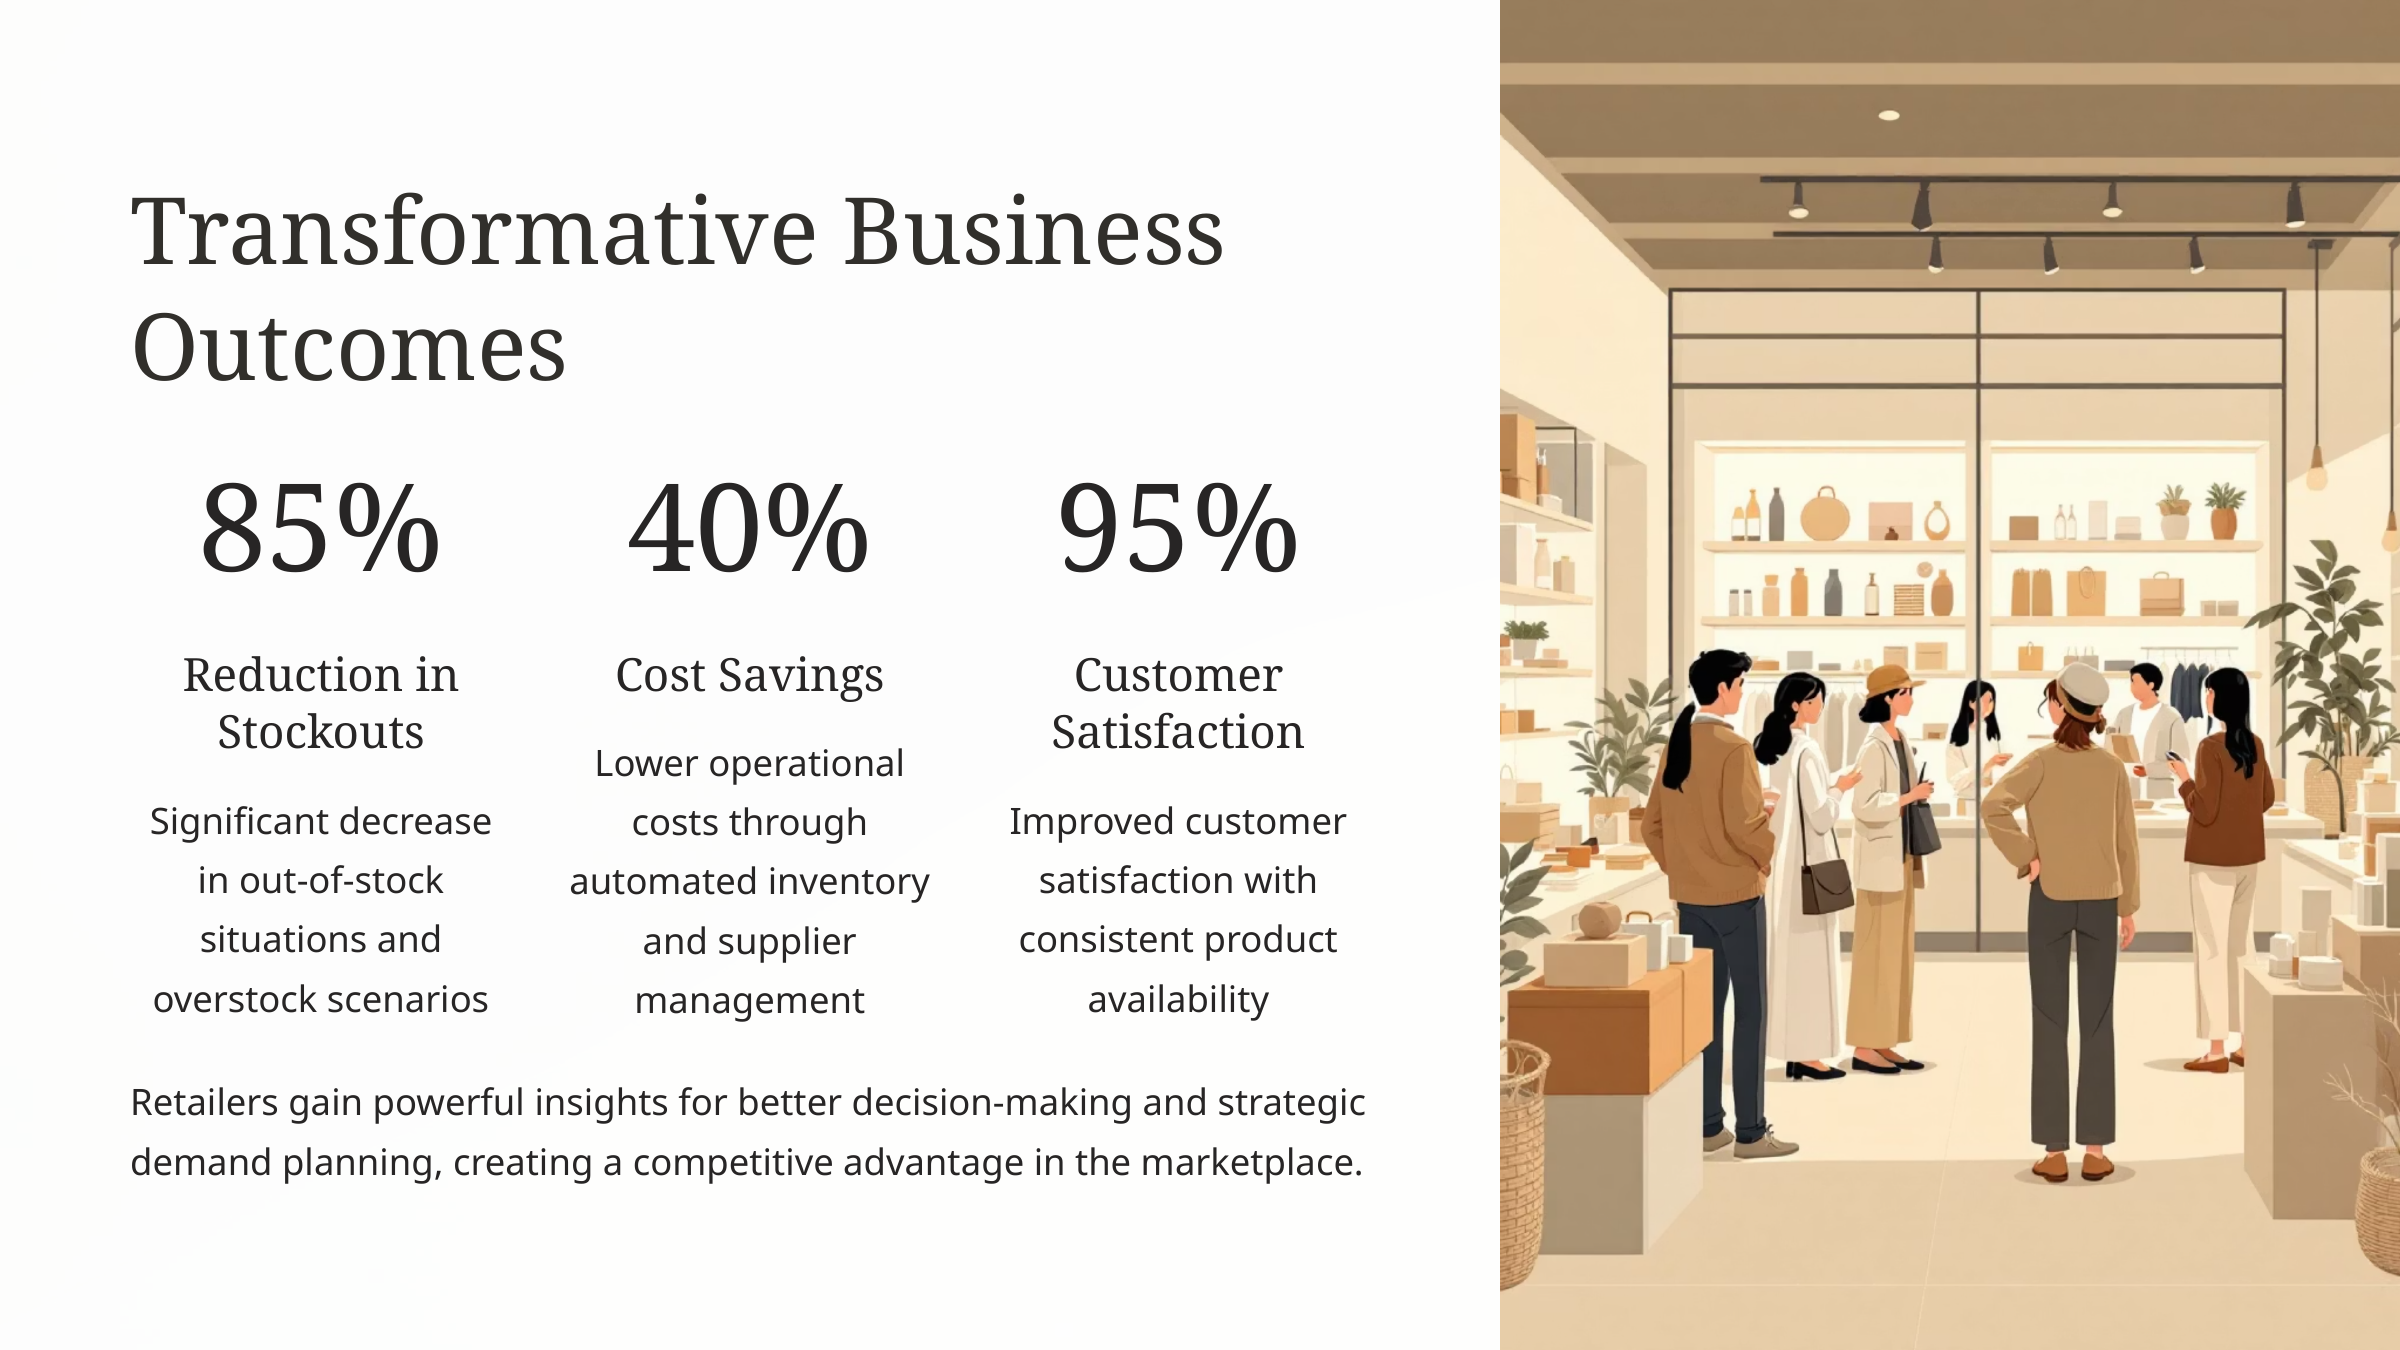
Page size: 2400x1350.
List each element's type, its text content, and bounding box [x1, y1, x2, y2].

text_box Cost Savings [558, 643, 941, 702]
text_box Significant decrease in out-of-stock situations and overstock scenarios [130, 782, 513, 1021]
text_box Transformative Business Outcomes [130, 167, 1370, 400]
picture [1499, 0, 2400, 1350]
text_box Lower operational costs through automated inventory and supplier management [558, 723, 941, 1022]
text_box 40% [558, 474, 941, 598]
text_box Customer Satisfaction [987, 643, 1370, 760]
text_box 95% [987, 474, 1370, 598]
text_box Retailers gain powerful insights for better decision-making and strategic demand planning, creating a competitive advantage in the marketplace. [130, 1063, 1370, 1183]
text_box Reduction in Stockouts [130, 643, 513, 760]
text_box 85% [130, 474, 513, 598]
text_box Improved customer satisfaction with consistent product availability [987, 782, 1370, 1021]
